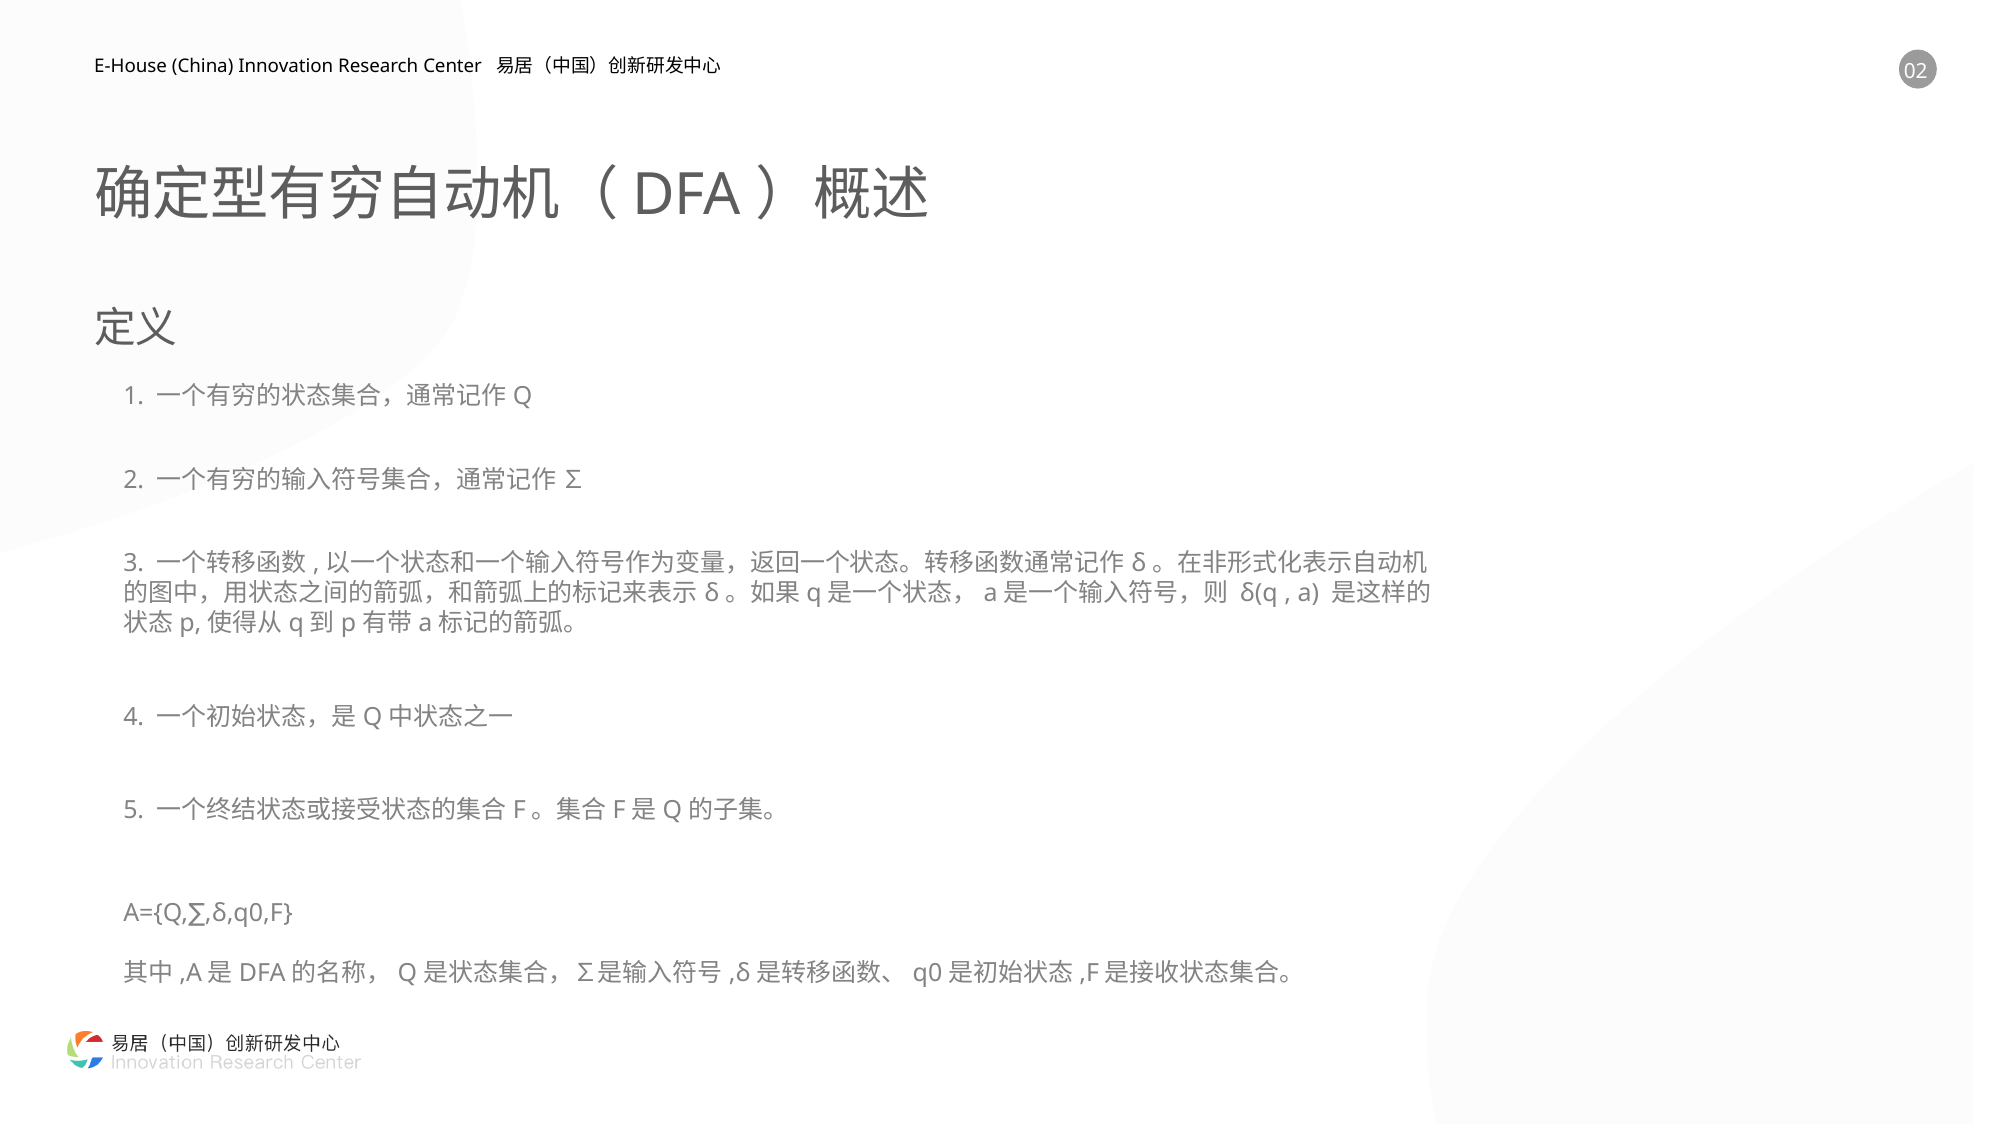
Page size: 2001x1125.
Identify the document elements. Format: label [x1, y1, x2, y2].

text_box [1892, 49, 1940, 91]
picture [0, 0, 1974, 1124]
